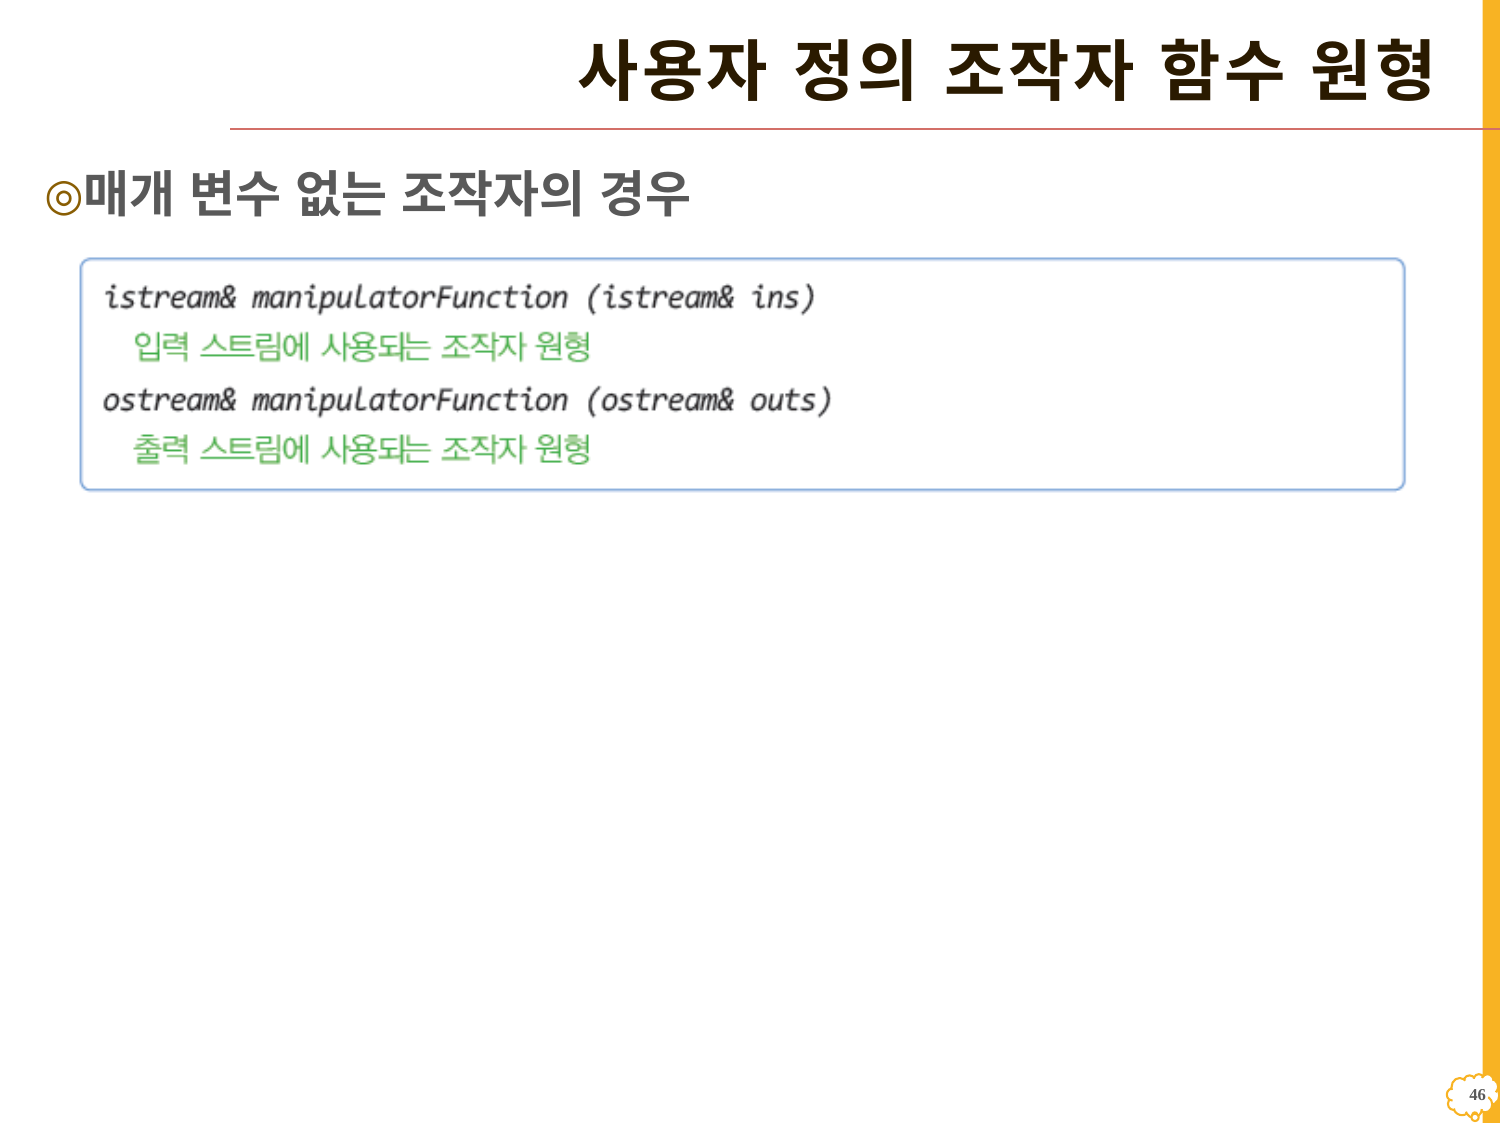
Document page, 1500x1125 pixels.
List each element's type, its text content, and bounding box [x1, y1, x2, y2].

picture [67, 243, 1421, 504]
slide_number 45 [1448, 1067, 1500, 1120]
title 사용자 정의 조작자 함수 원형 [198, 19, 1453, 130]
list 매개 변수 없는 조작자의 경우 [29, 149, 1459, 1106]
